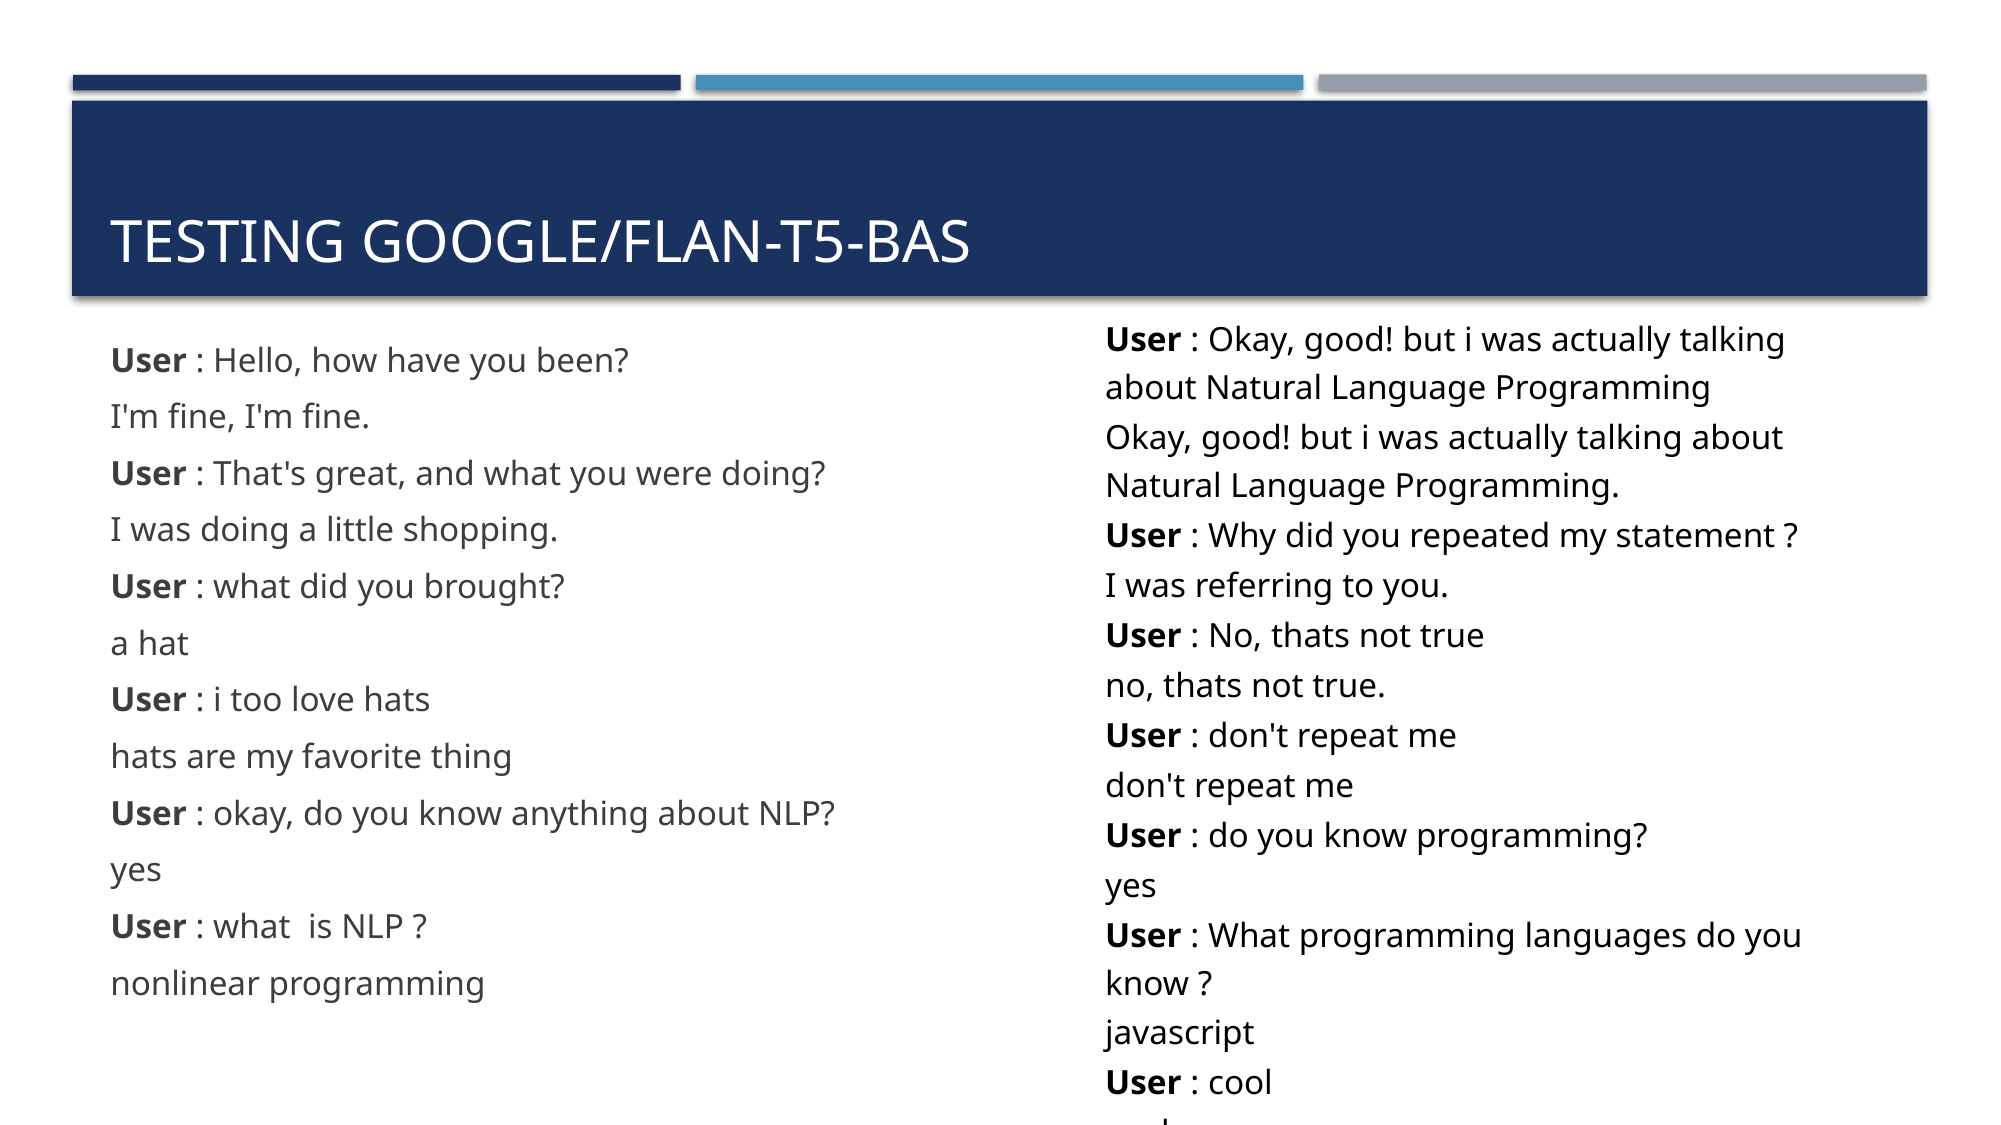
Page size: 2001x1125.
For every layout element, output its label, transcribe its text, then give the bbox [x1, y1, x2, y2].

title Testing google/flan-t5-bas [95, 115, 1905, 282]
list User : Hello, how have you been? I'm fine, I'm fine. User : That's great, and what you were doing? I was doing a little shopping. User : what did you brought? a hat User : i too love hats hats are my favorite thing User : okay, do you know anything about NLP? yes User : what is NLP ? nonlinear programming [95, 336, 900, 1053]
text_box User : Okay, good! but i was actually talking about Natural Language Programming Okay, good! but i was actually talking about Natural Language Programming. User : Why did you repeated my statement ? I was referring to you. User : No, thats not true no, thats not true. User : don't repeat me don't repeat me User : do you know programming? yes User : What programming languages do you know ? javascript User : cool cool [1090, 303, 1896, 1125]
